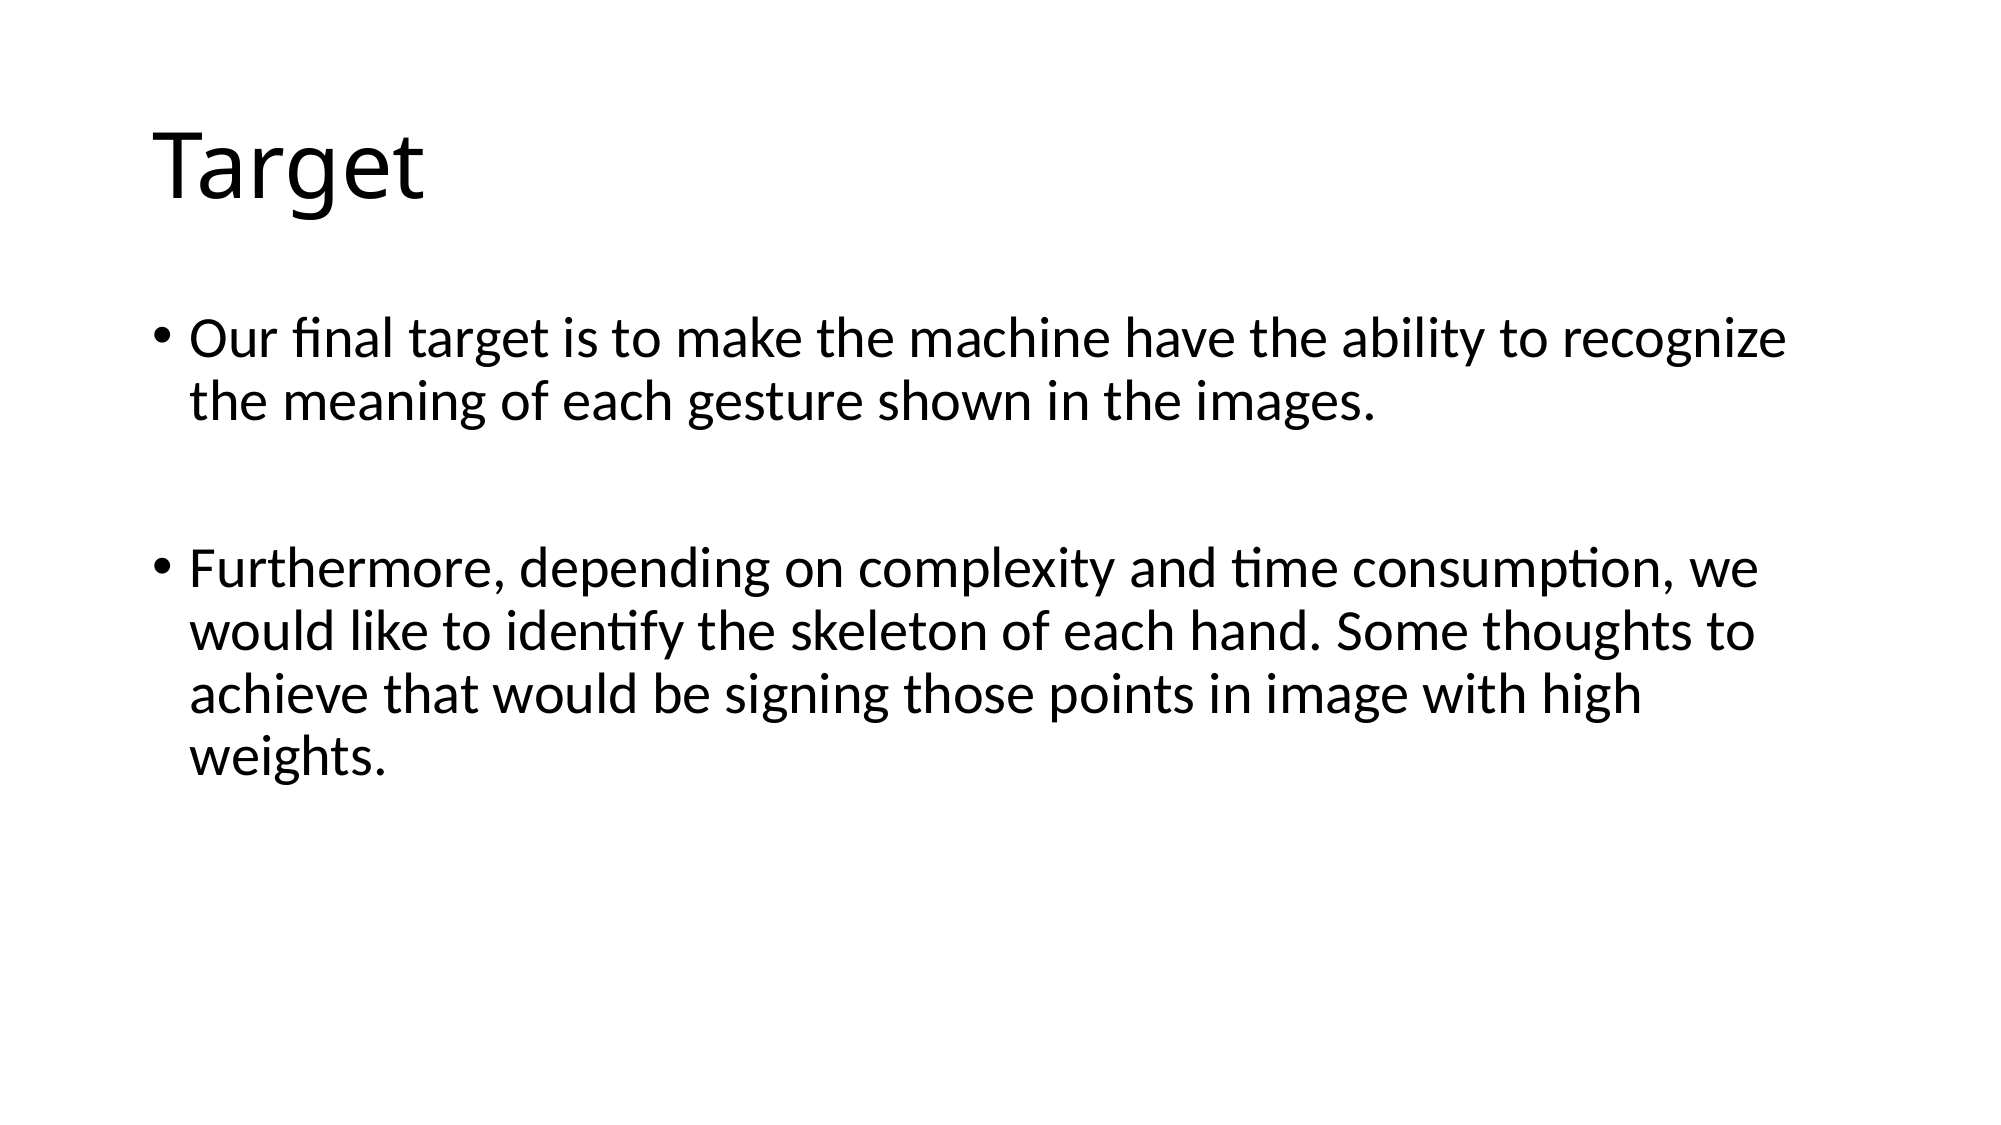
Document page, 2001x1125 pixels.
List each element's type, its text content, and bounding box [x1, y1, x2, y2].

list Our final target is to make the machine have the ability to recognize the meaning of each gesture shown in the images. Furthermore, depending on complexity and time consumption, we would like to identify the skeleton of each hand. Some thoughts to achieve that would be signing those points in image with high weights. [137, 299, 1863, 1014]
title Target [137, 59, 1863, 278]
